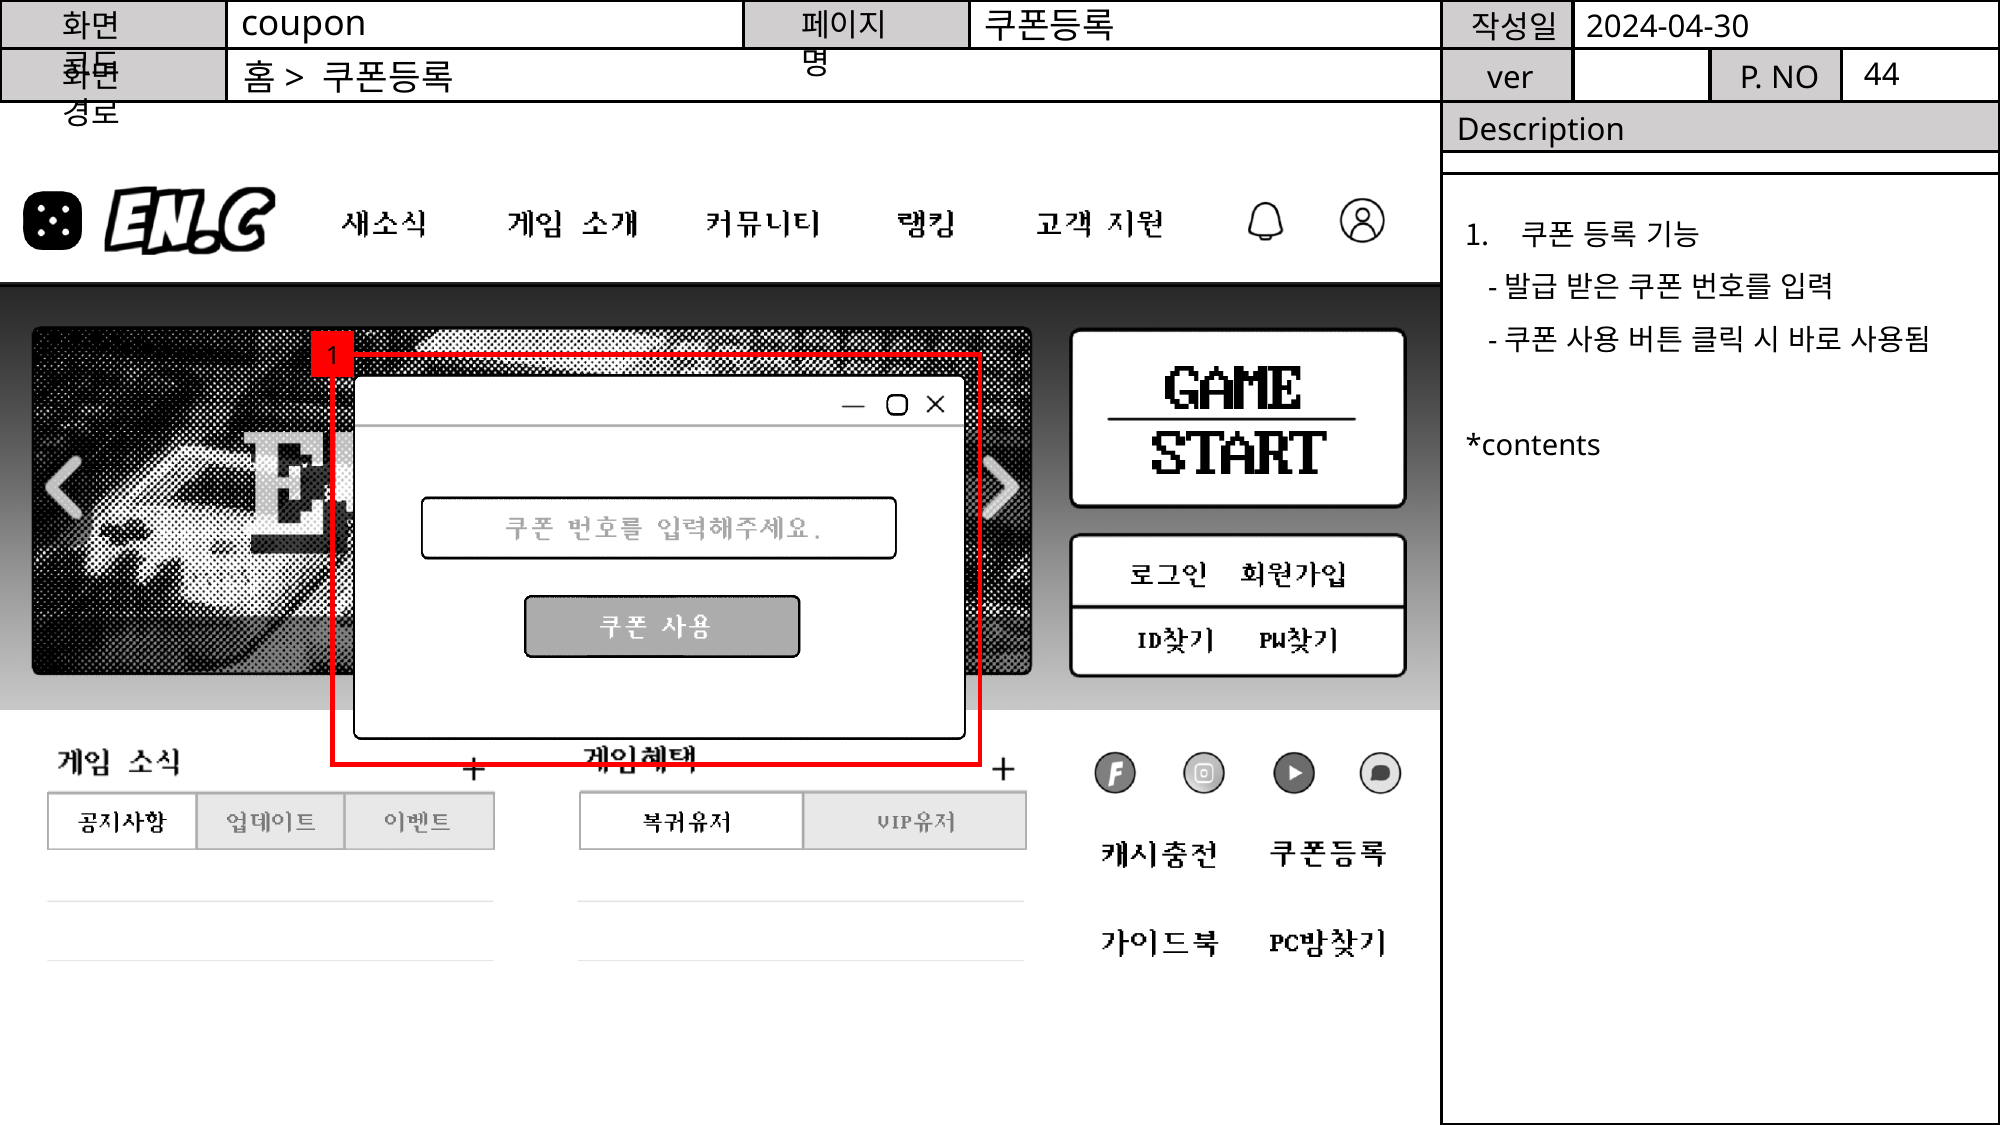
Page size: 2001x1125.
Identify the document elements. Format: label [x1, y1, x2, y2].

text_box [0, 0, 2000, 1125]
